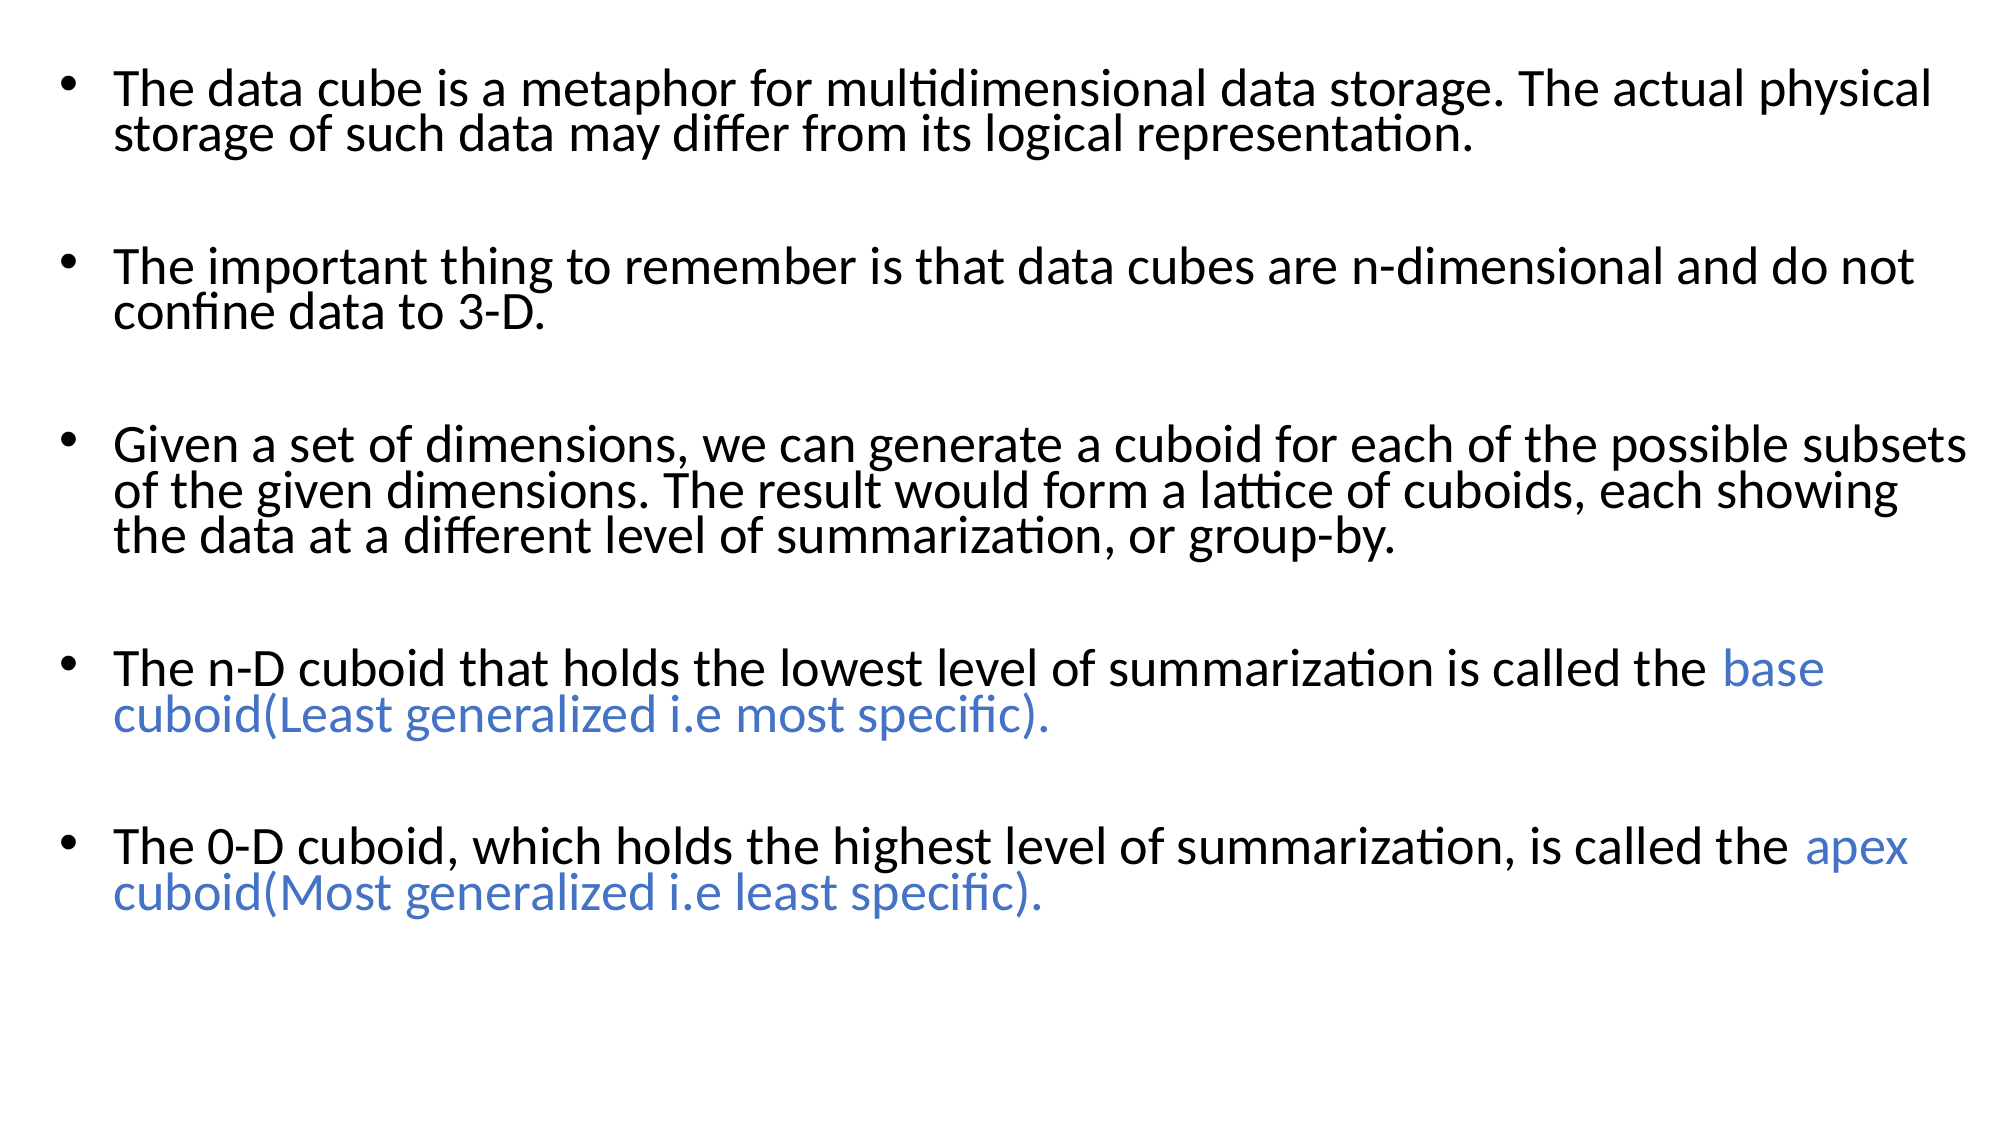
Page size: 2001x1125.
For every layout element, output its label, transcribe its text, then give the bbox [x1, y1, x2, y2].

list The data cube is a metaphor for multidimensional data storage. The actual physical storage of such data may differ from its logical representation. The important thing to remember is that data cubes are n-dimensional and do not confine data to 3-D. Given a set of dimensions, we can generate a cuboid for each of the possible subsets of the given dimensions. The result would form a lattice of cuboids, each showing the data at a different level of summarization, or group-by. The n-D cuboid that holds the lowest level of summarization is called the base cuboid(Least generalized i.e most specific). The 0-D cuboid, which holds the highest level of summarization, is called the apex cuboid(Most generalized i.e least specific). [23, 62, 2000, 1125]
